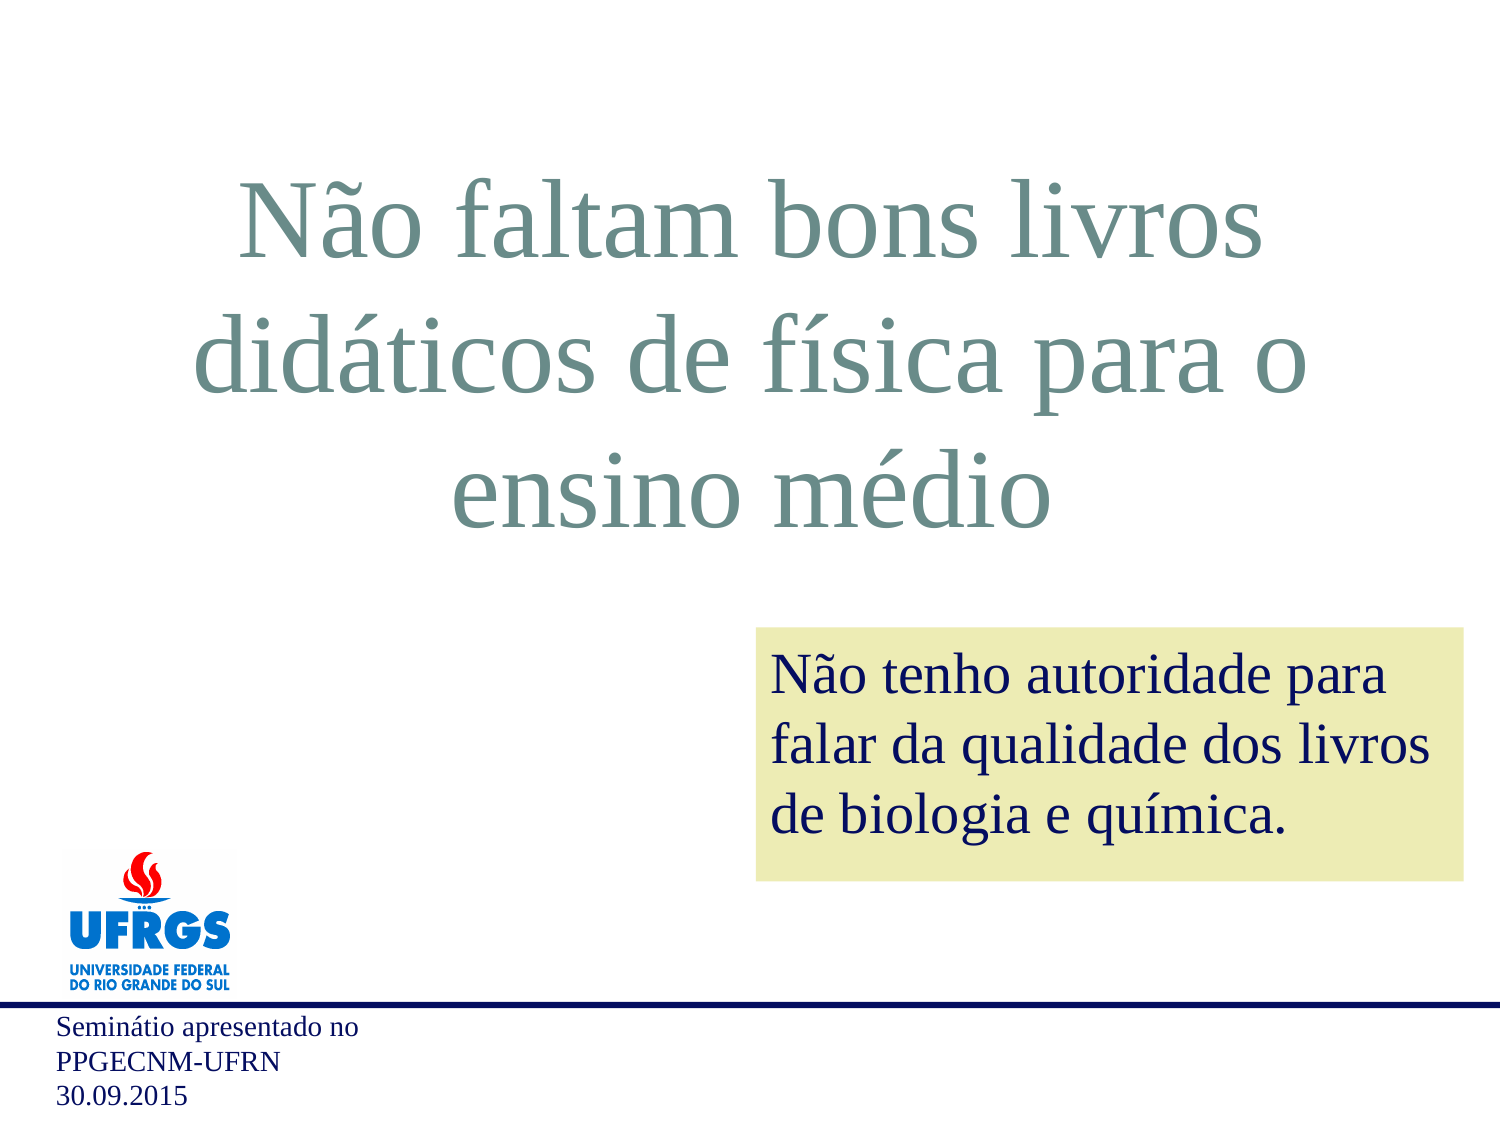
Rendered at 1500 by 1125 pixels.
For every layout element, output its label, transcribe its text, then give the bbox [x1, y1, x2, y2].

text_box Não tenho autoridade para falar da qualidade dos livros de biologia e química. [755, 627, 1464, 882]
picture [62, 849, 237, 999]
text_box Não faltam bons livros didáticos de física para o ensino médio [40, 137, 1464, 557]
